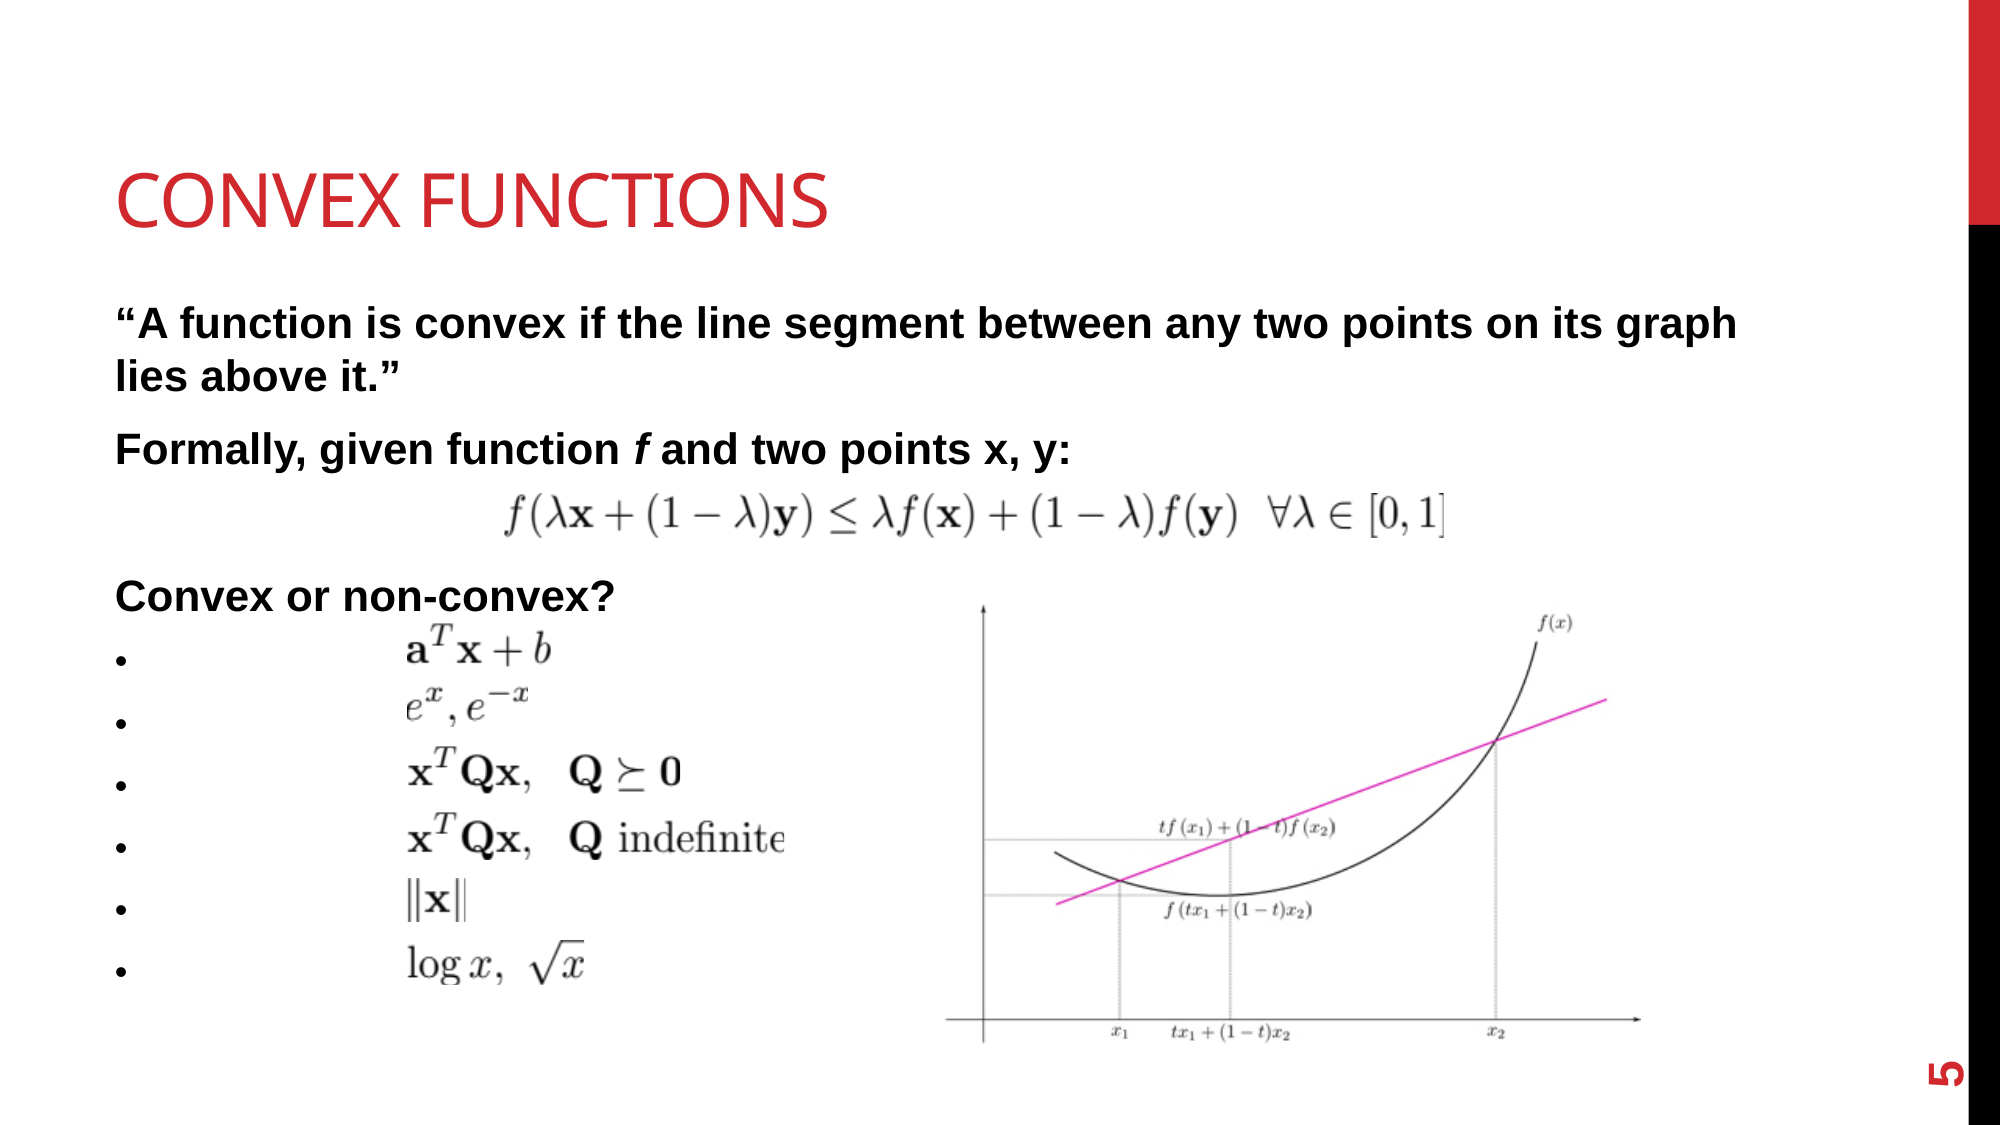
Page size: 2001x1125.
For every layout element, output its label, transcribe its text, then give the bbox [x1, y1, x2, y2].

picture [406, 877, 466, 923]
picture [503, 492, 1445, 538]
list “A function is convex if the line segment between any two points on its graph lies above it.” Formally, given function f and two points x, y: Convex or non-convex? [99, 287, 1767, 1005]
title Convex Functions [99, 25, 1367, 250]
picture [406, 744, 681, 794]
picture [406, 622, 552, 668]
slide_number 5 [1903, 887, 1984, 1104]
picture [406, 939, 585, 985]
picture [406, 684, 529, 728]
picture [939, 602, 1641, 1048]
picture [406, 811, 785, 861]
